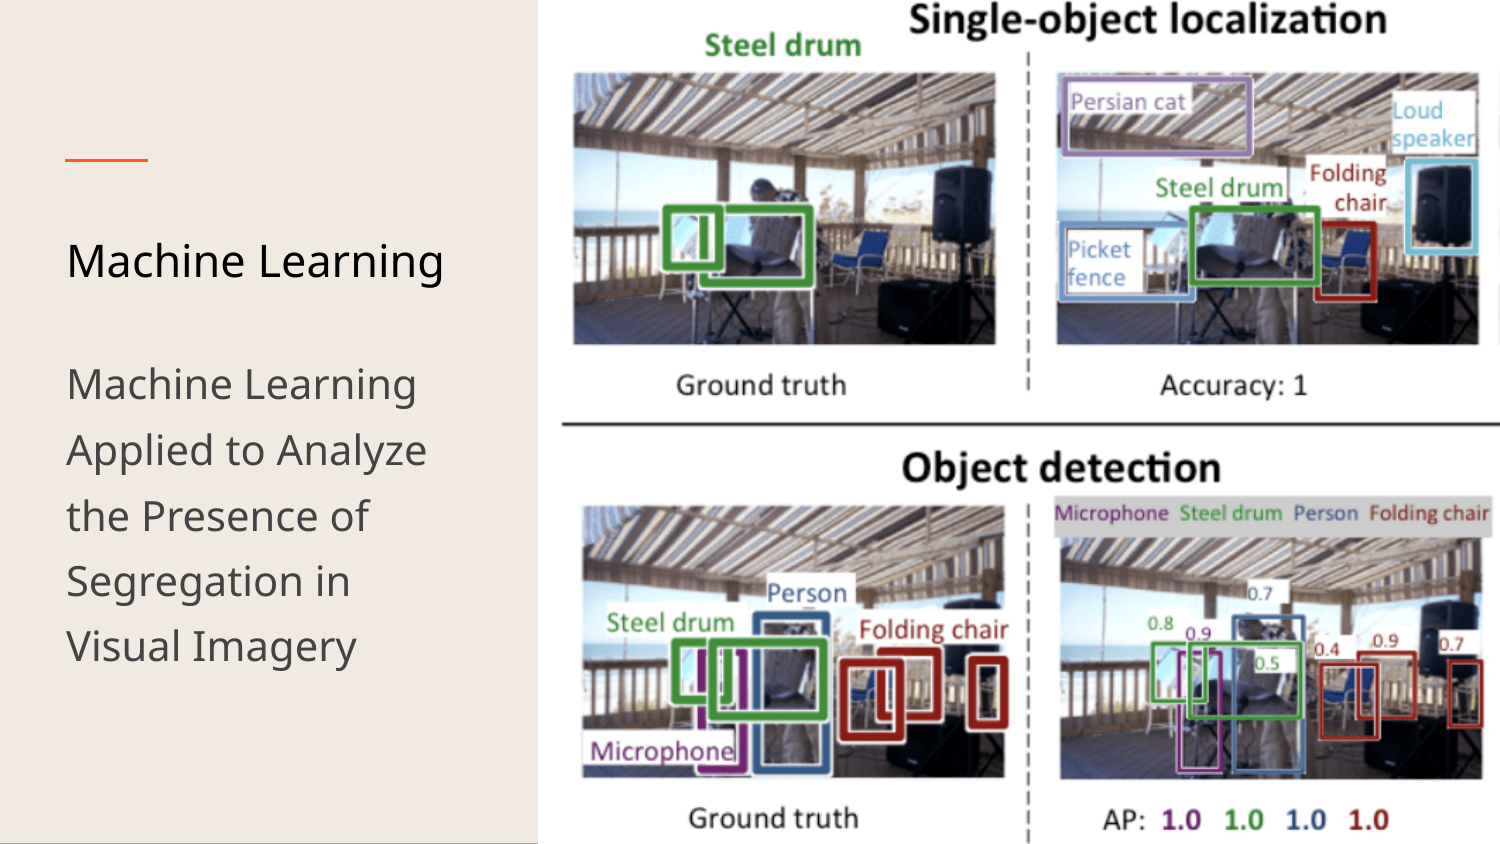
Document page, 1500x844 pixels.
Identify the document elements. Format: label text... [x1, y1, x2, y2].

title Machine Learning [51, 189, 487, 331]
picture [537, 0, 1500, 844]
list Machine Learning Applied to Analyze the Presence of Segregation in Visual Imagery [51, 331, 487, 813]
